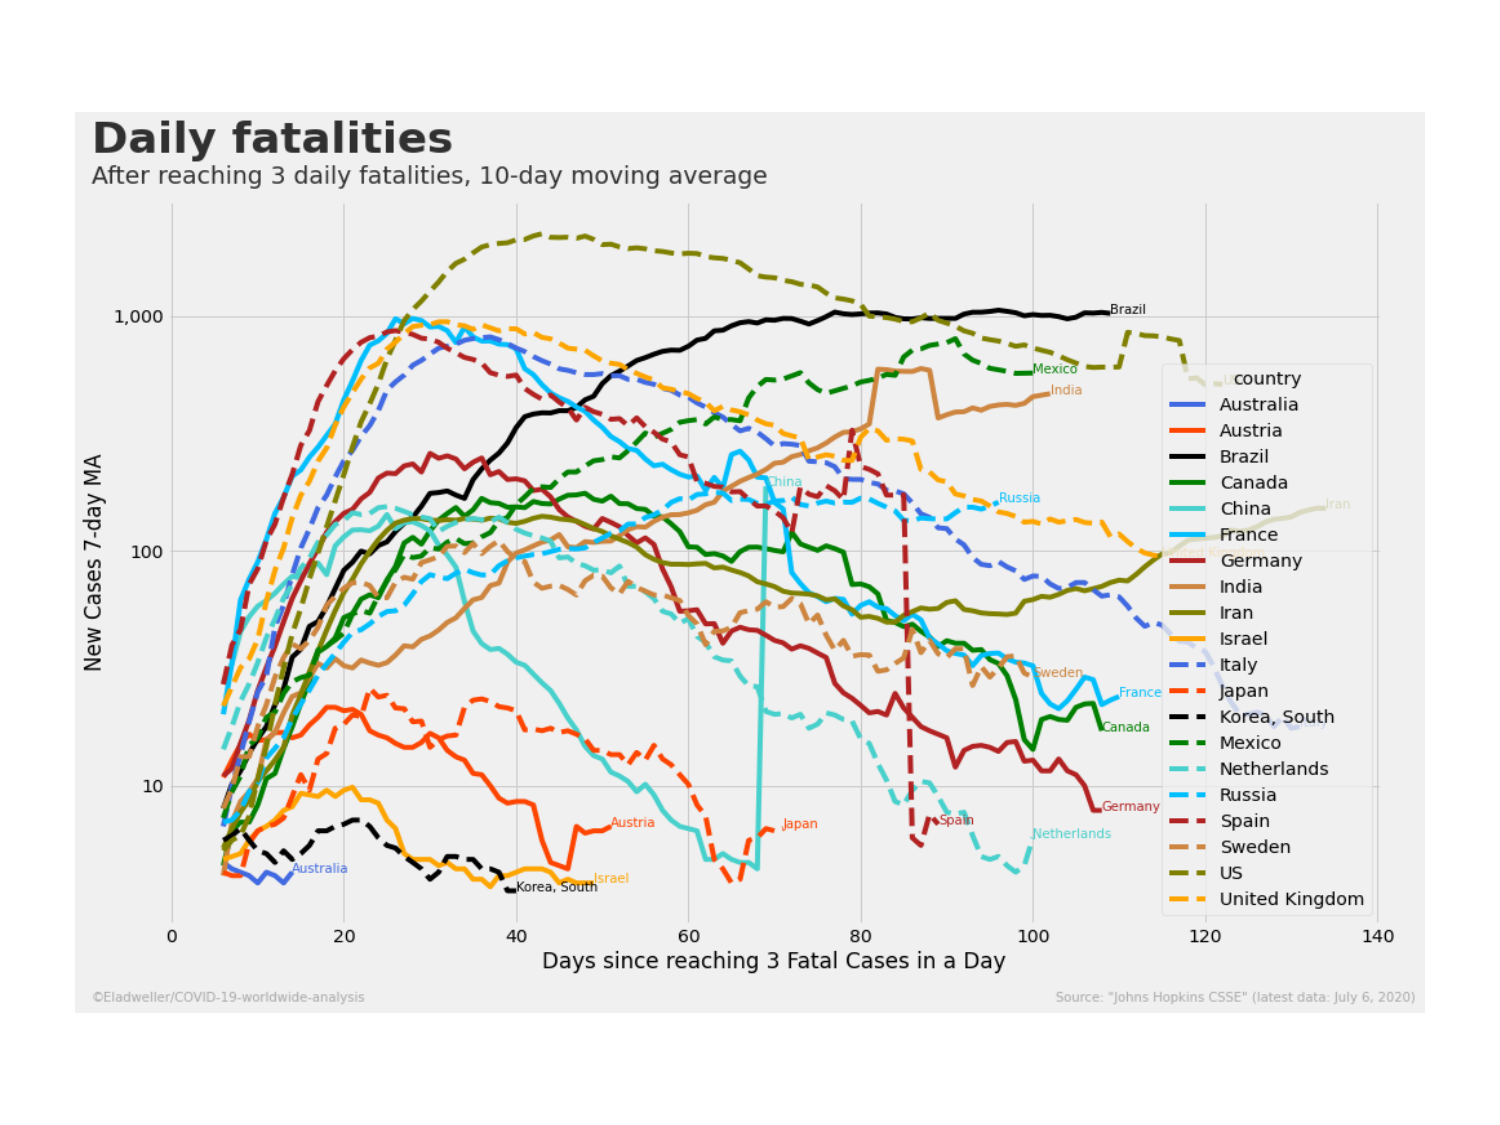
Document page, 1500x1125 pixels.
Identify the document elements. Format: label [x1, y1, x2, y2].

picture [74, 112, 1426, 1013]
